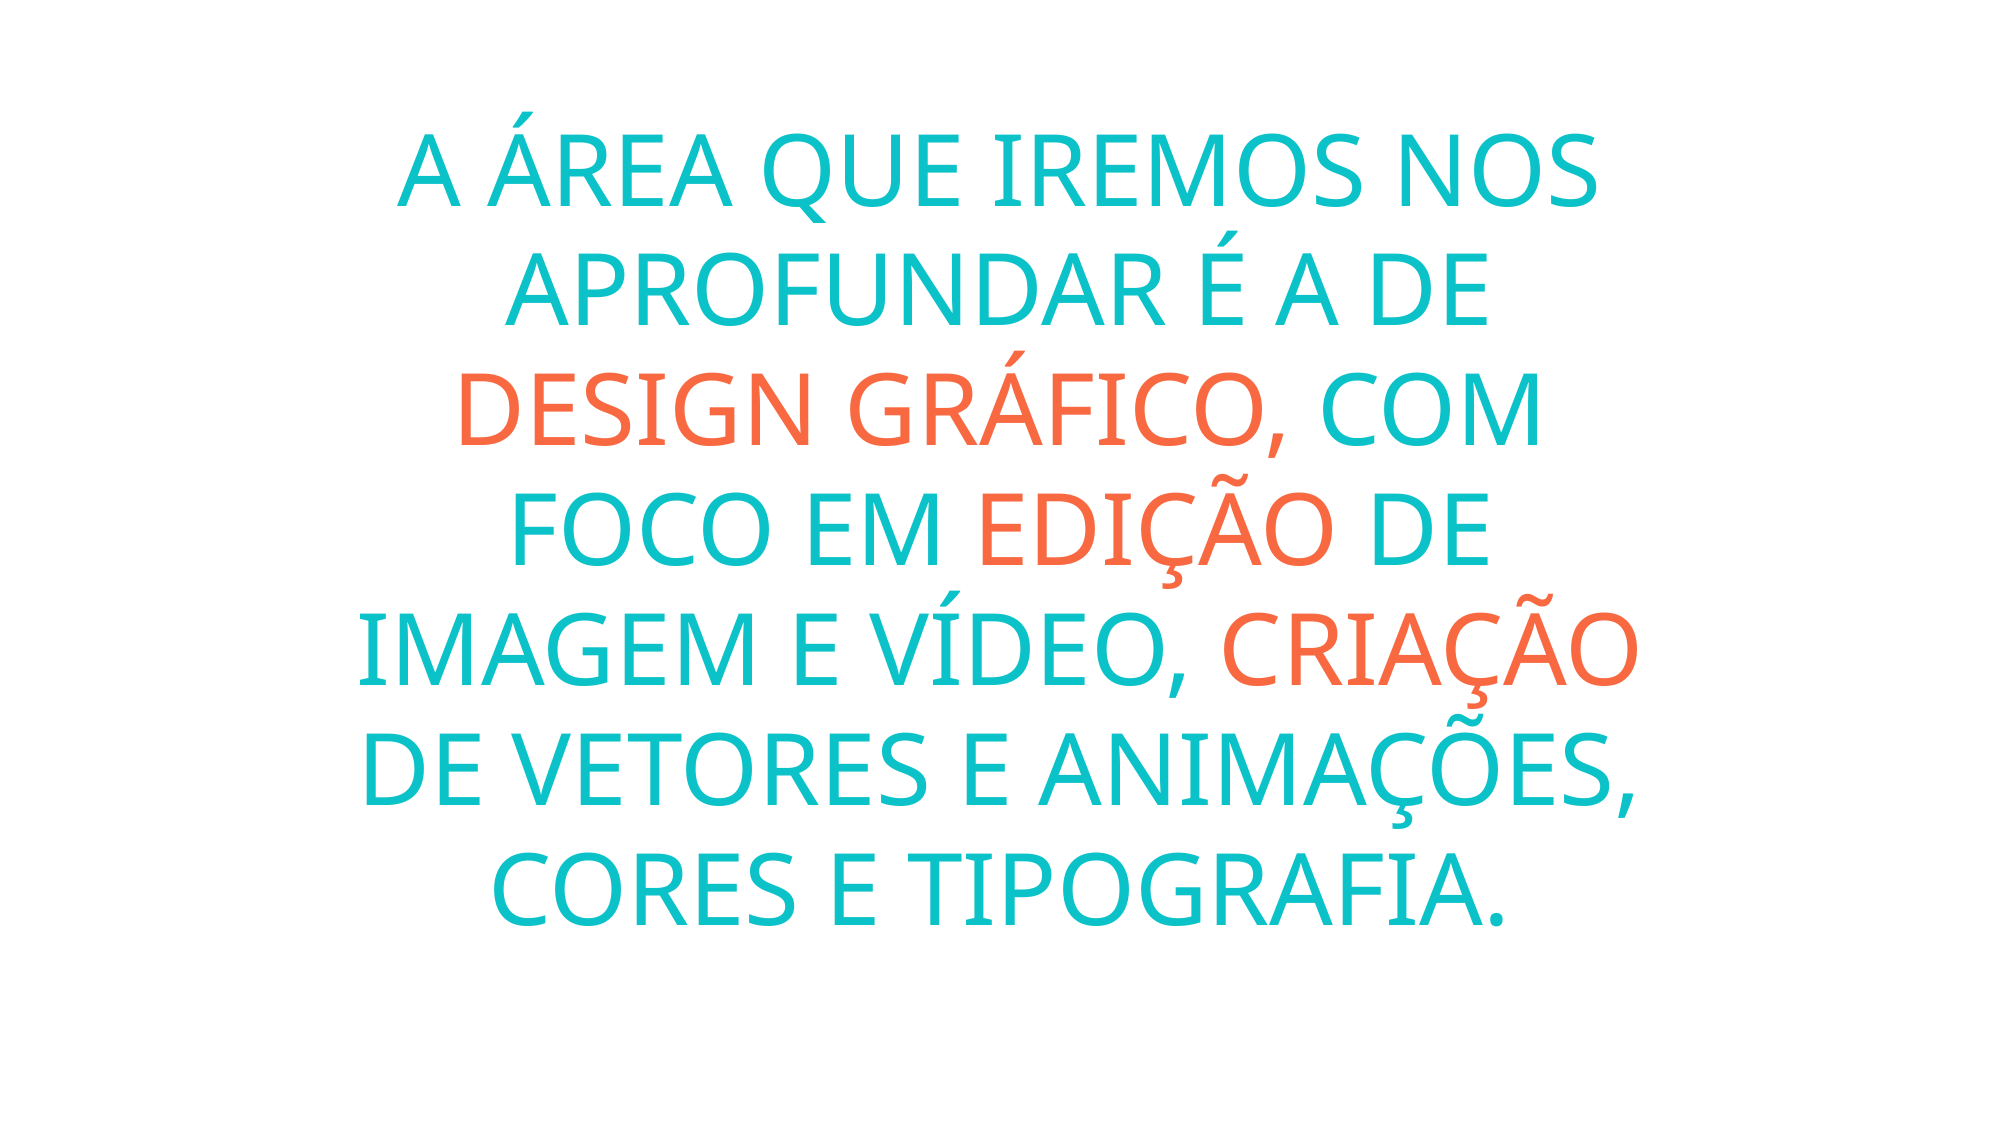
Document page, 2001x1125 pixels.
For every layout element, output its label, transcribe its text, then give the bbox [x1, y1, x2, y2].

text_box A ÁREA QUE IREMOS NOS APROFUNDAR É A DE DESIGN GRÁFICO, COM FOCO EM EDIÇÃO DE IMAGEM E VÍDEO, CRIAÇÃO DE VETORES E ANIMAÇÕES, CORES E TIPOGRAFIA. [316, 98, 1684, 953]
